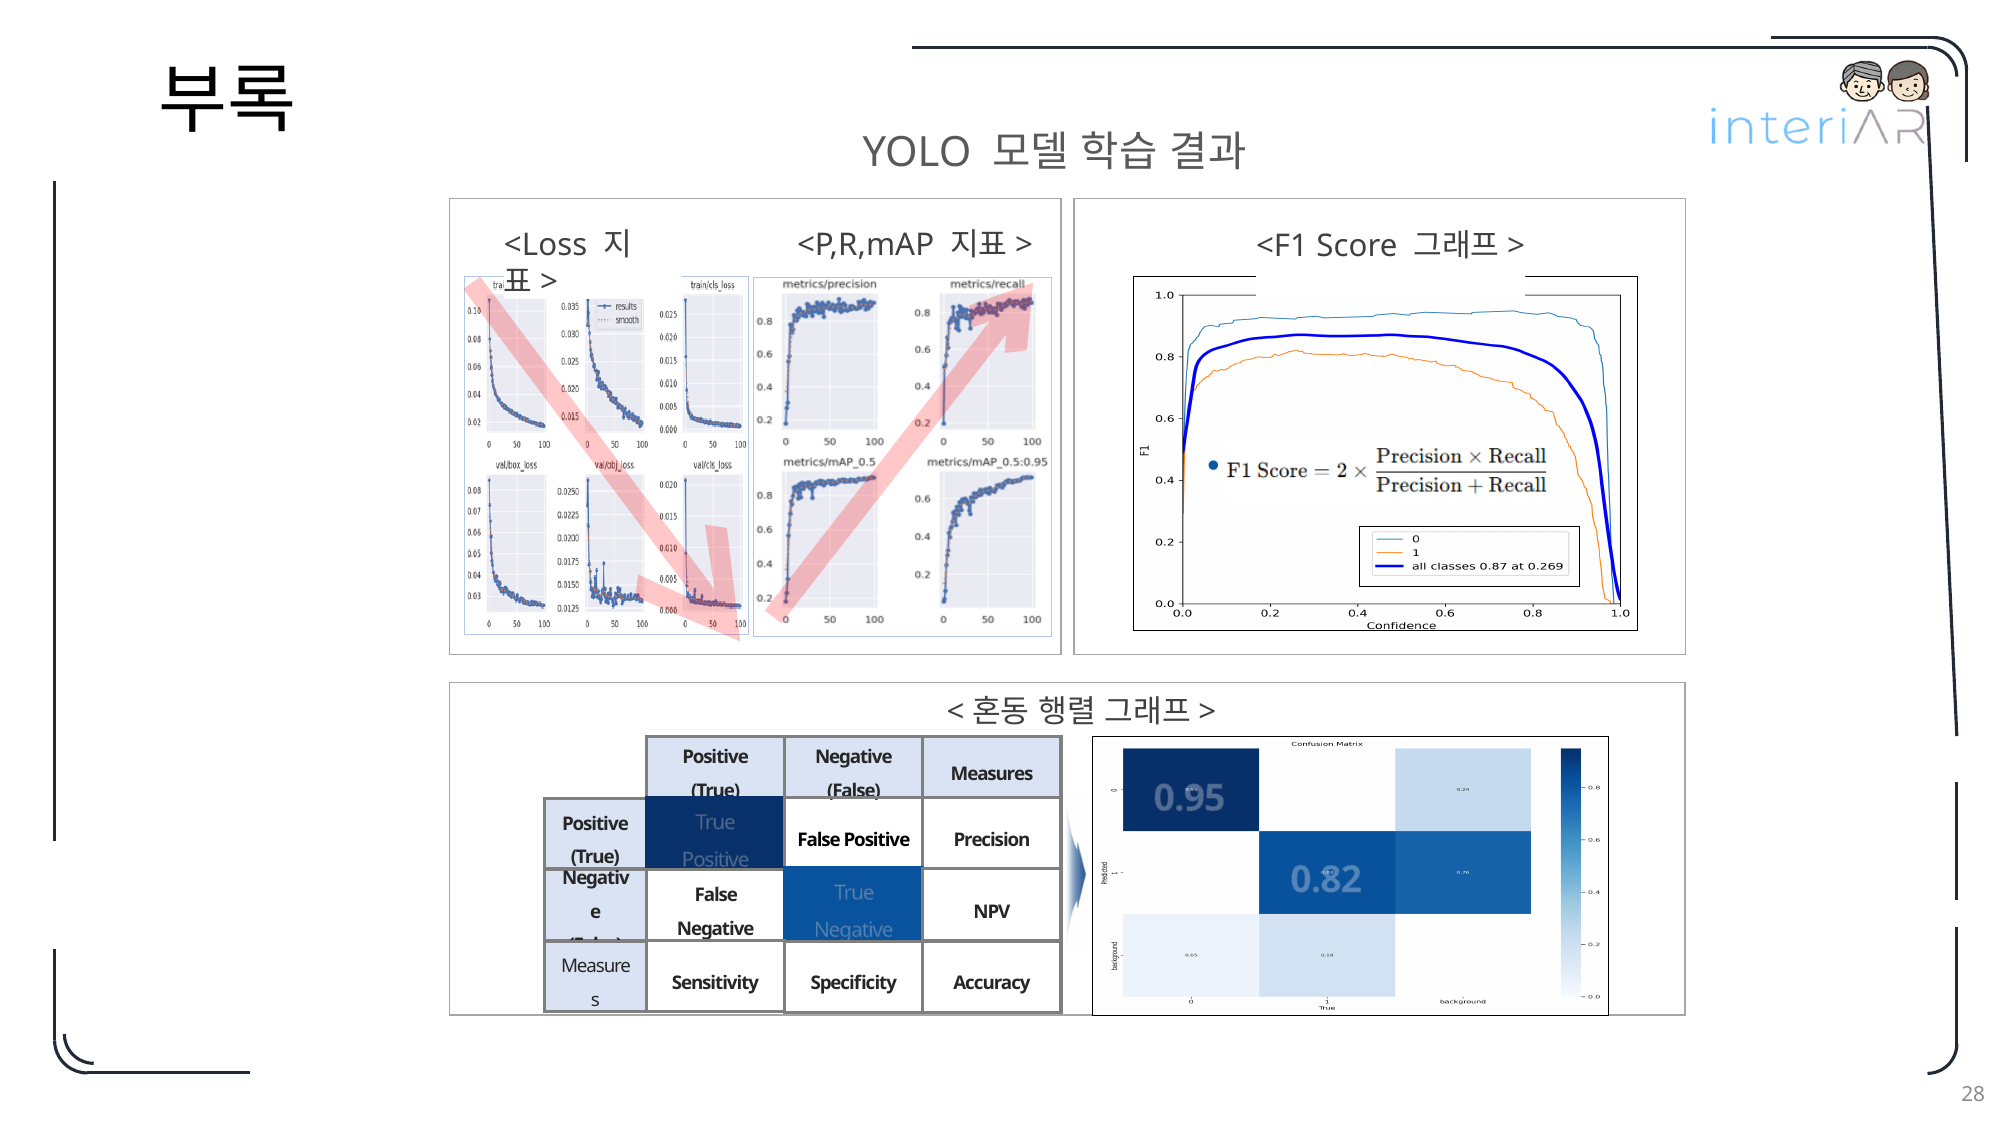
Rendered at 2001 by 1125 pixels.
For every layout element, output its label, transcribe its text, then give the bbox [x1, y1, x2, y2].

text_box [772, 282, 1034, 617]
picture [464, 276, 749, 635]
picture [753, 277, 1052, 637]
picture [1686, 53, 1936, 150]
text_box <혼동 행렬 그래프> [946, 690, 1217, 729]
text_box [1133, 276, 1638, 631]
text_box 부록 [0, 43, 513, 149]
text_box <F1 Score 그래프> [1255, 224, 1526, 276]
text_box [1283, 182, 1641, 258]
picture [1226, 439, 1557, 501]
text_box [1074, 198, 1686, 655]
text_box YOLO 모델 학습 결과 [748, 116, 1361, 182]
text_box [544, 736, 1609, 1016]
text_box [449, 198, 1061, 655]
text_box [471, 282, 741, 642]
slide_number 28 [1634, 1063, 2000, 1124]
text_box [449, 682, 1685, 1015]
